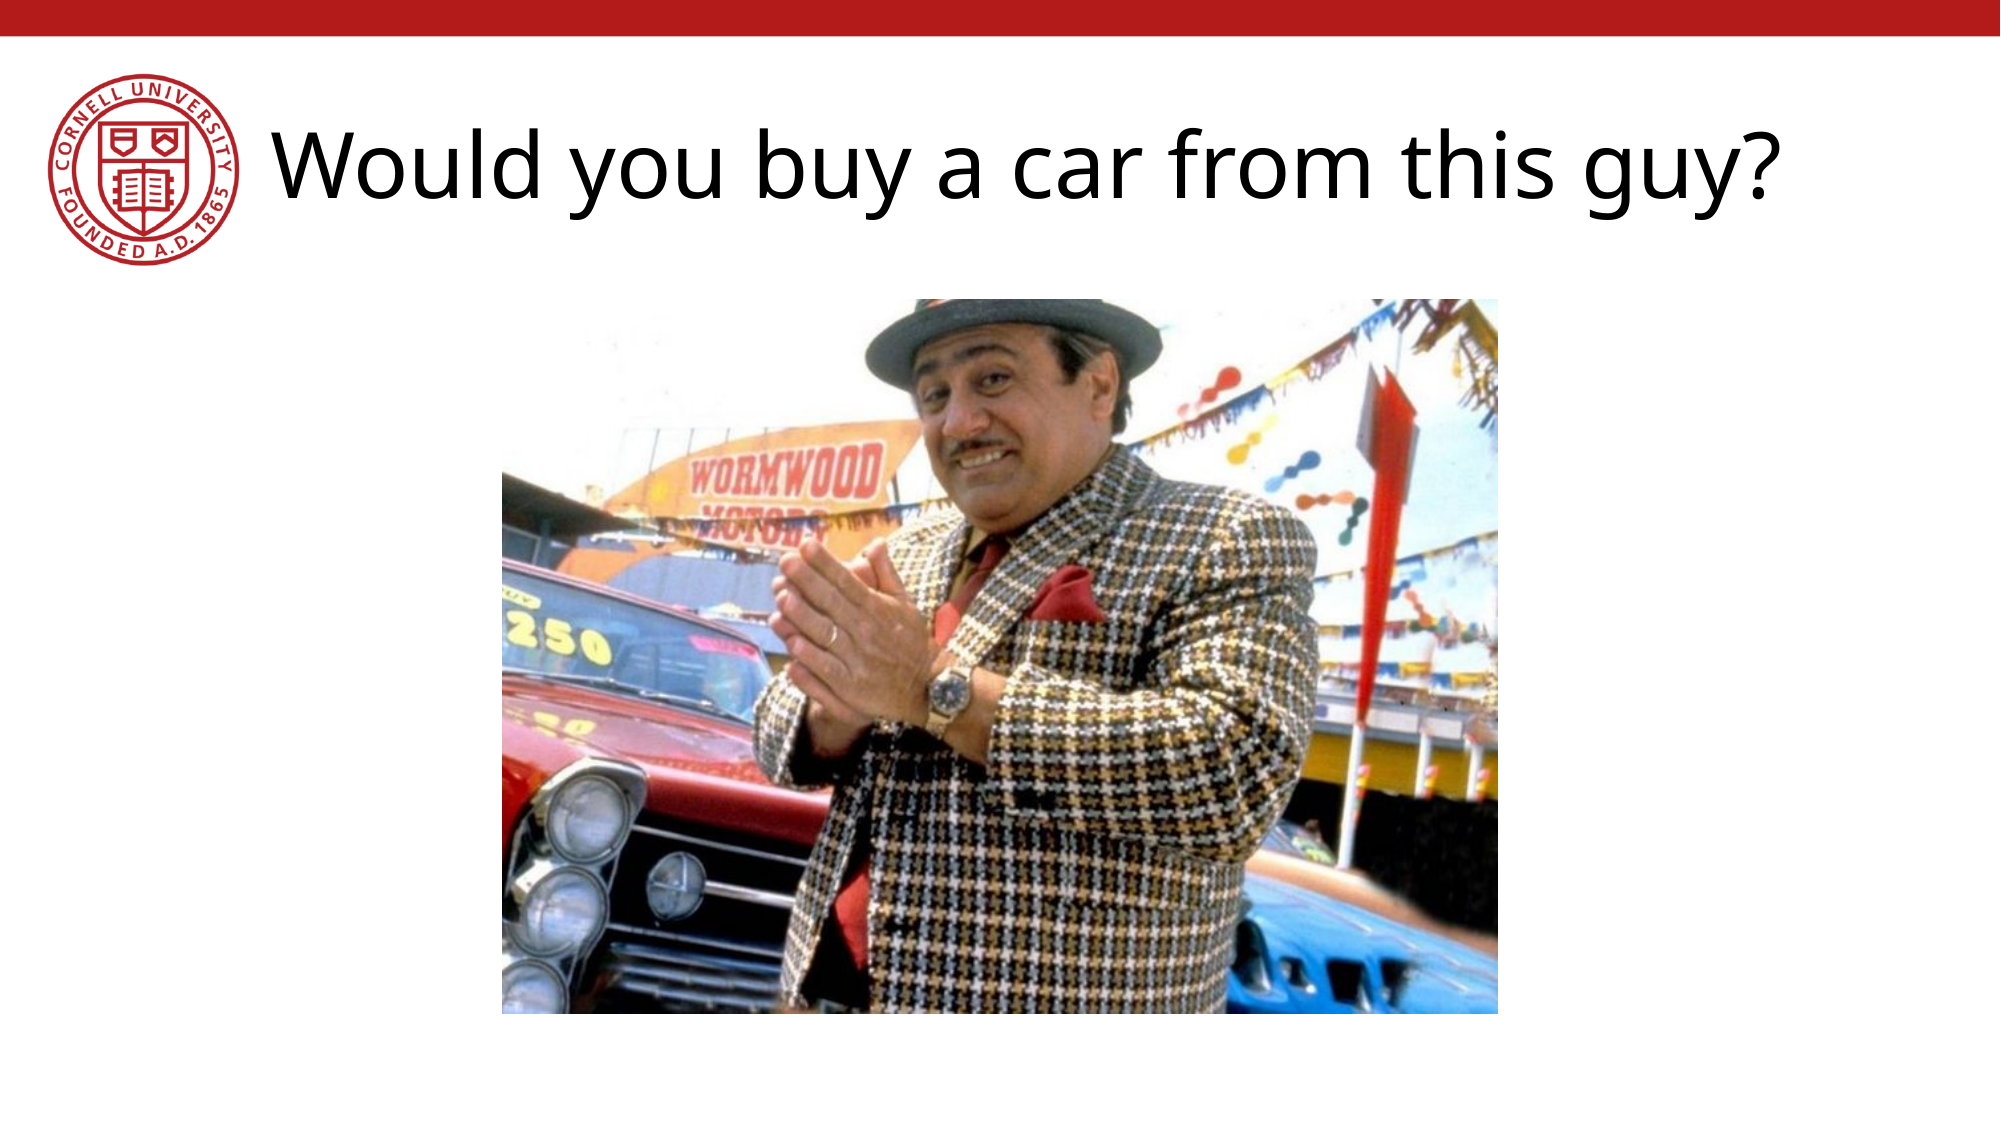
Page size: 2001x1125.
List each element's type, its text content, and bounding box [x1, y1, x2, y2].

title Would you buy a car from this guy? [255, 59, 1860, 278]
picture [39, 65, 255, 274]
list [502, 299, 1498, 1014]
